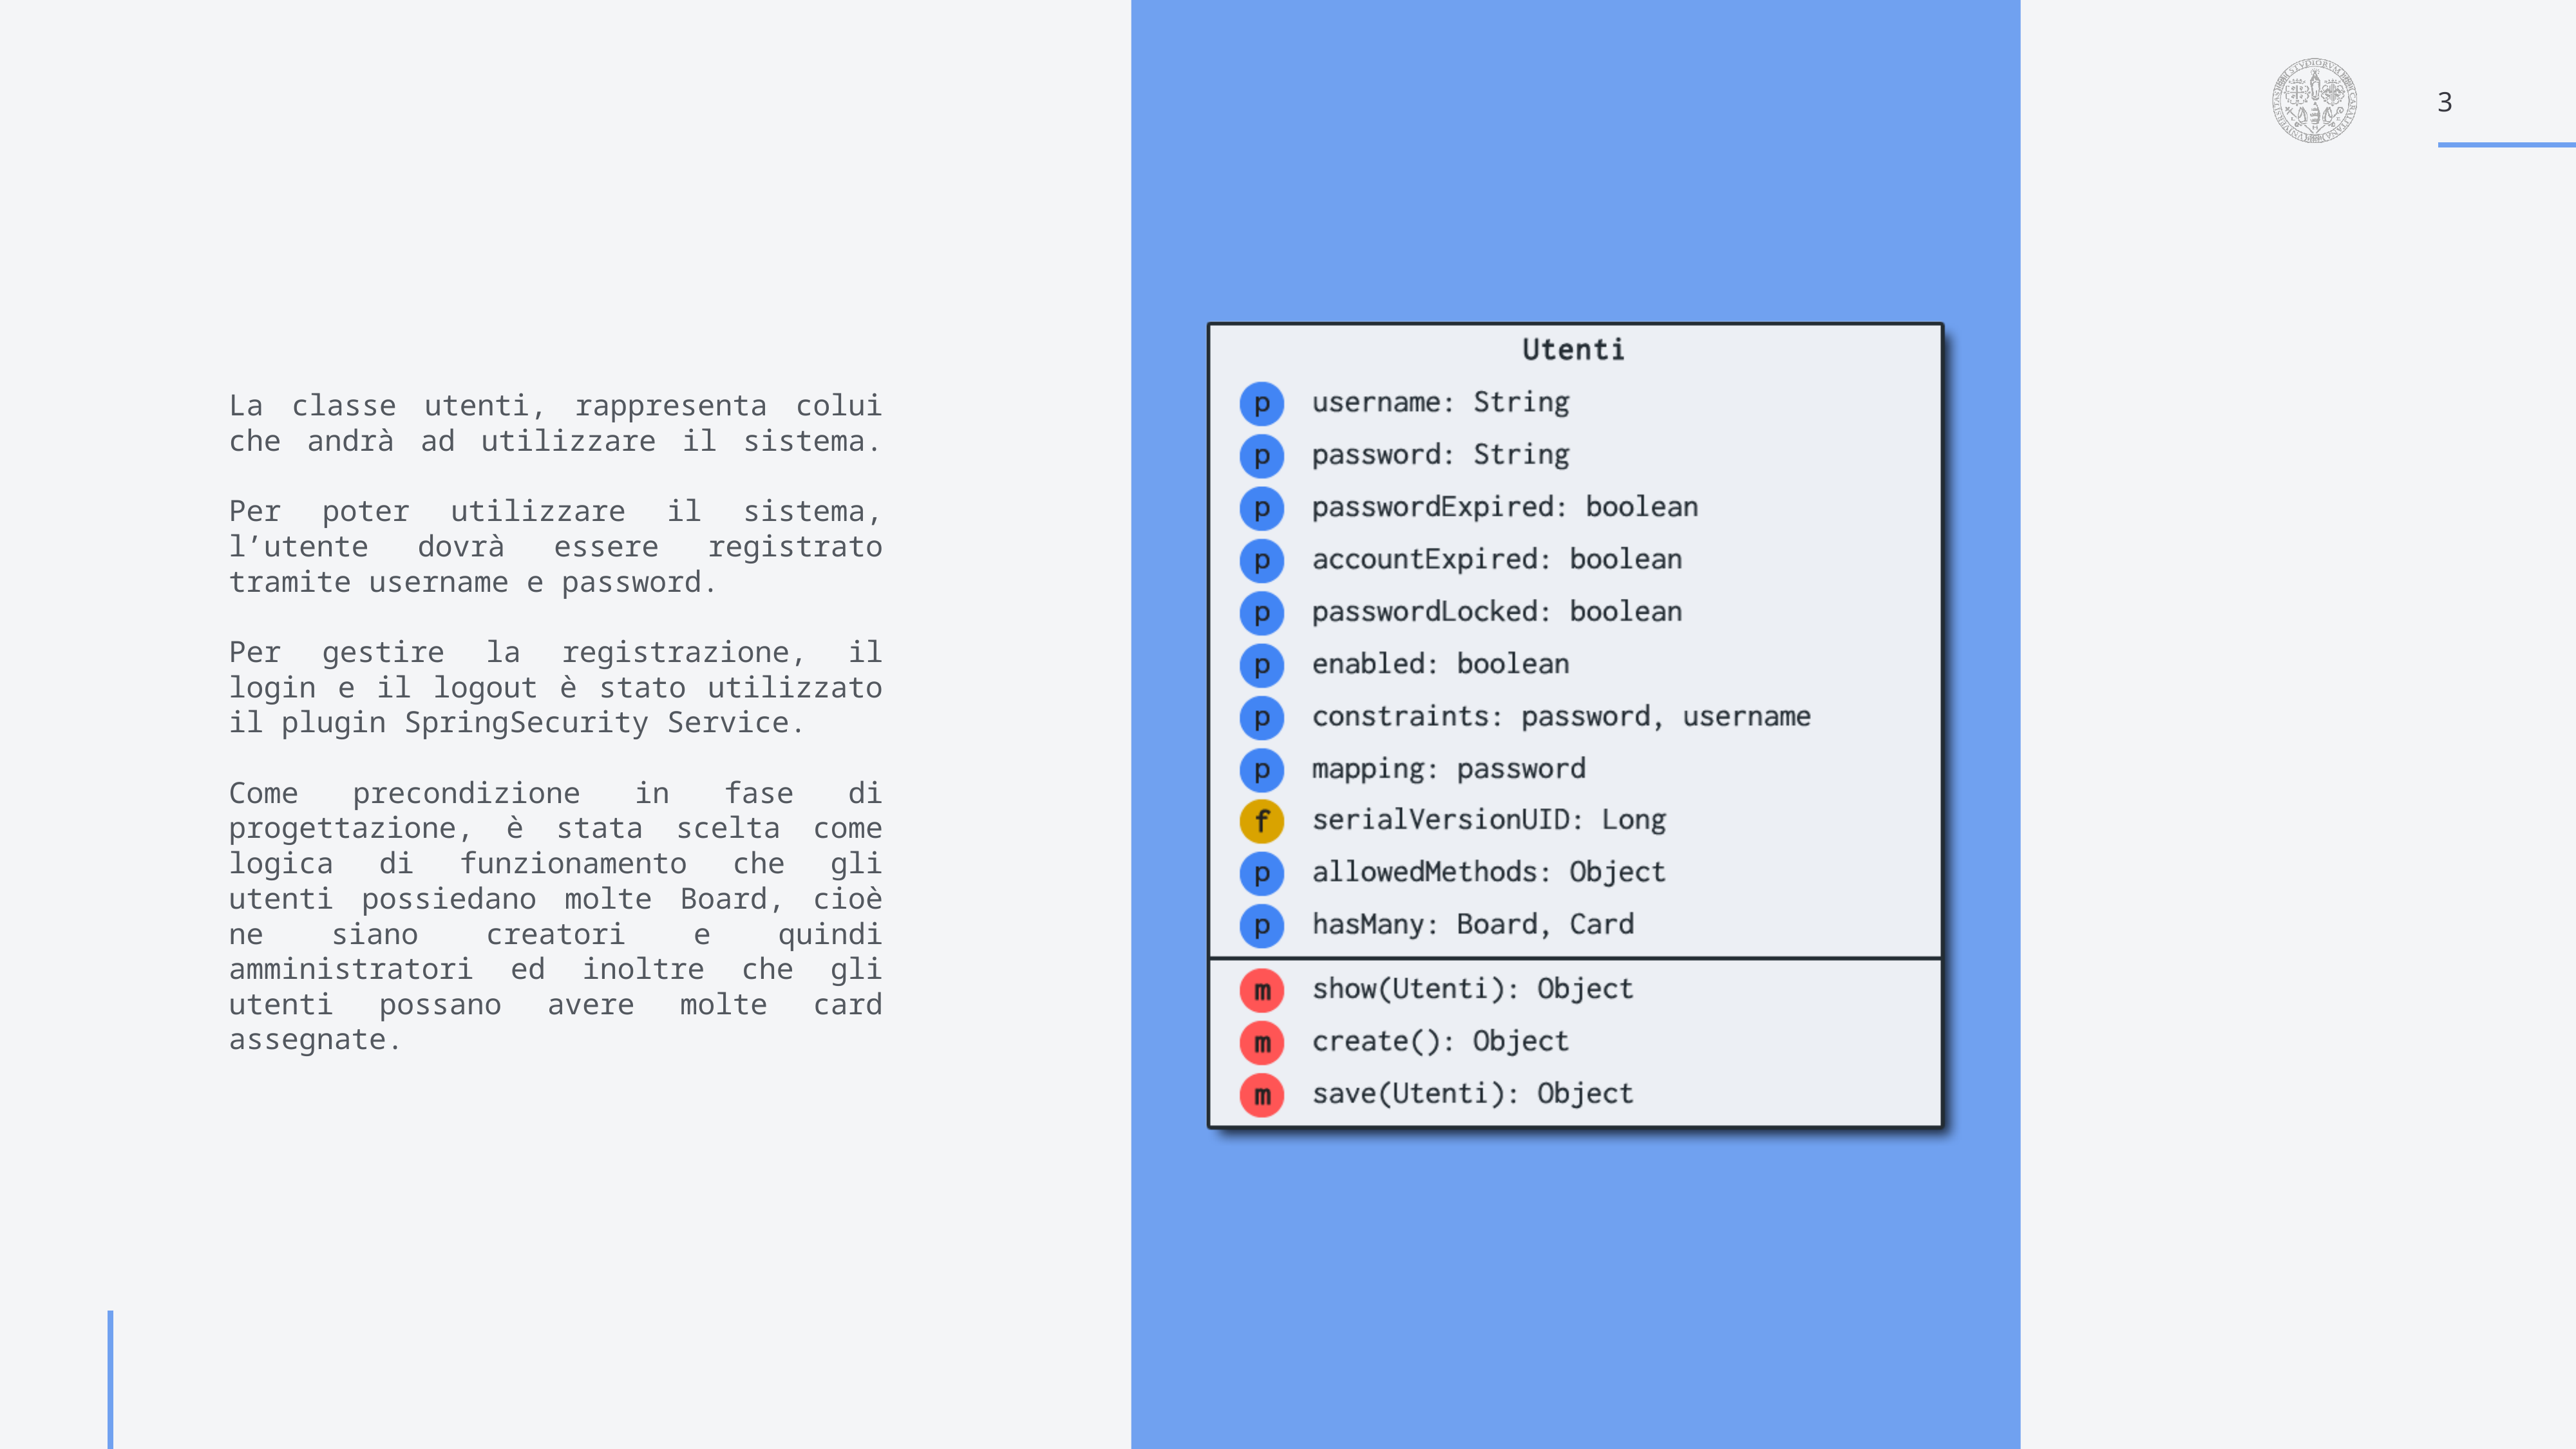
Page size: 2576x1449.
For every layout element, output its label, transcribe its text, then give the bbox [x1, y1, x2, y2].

picture [2272, 58, 2357, 143]
text_box [1131, 0, 2021, 1449]
picture [1180, 120, 1973, 1329]
text_box La classe utenti, rappresenta colui che andrà ad utilizzare il sistema. Per poter utilizzare il sistema, l’utente dovrà essere registrato tramite username e password. Per gestire la registrazione, il login e il logout è stato utilizzato il plugin SpringSecurity Service. Come precondizione in fase di progettazione, è stata scelta come logica di funzionamento che gli utenti possiedano molte Board, cioè ne siano creatori e quindi amministratori ed inoltre che gli utenti possano avere molte card assegnate. [224, 382, 888, 1067]
slide_number 3 [2433, 80, 2498, 121]
